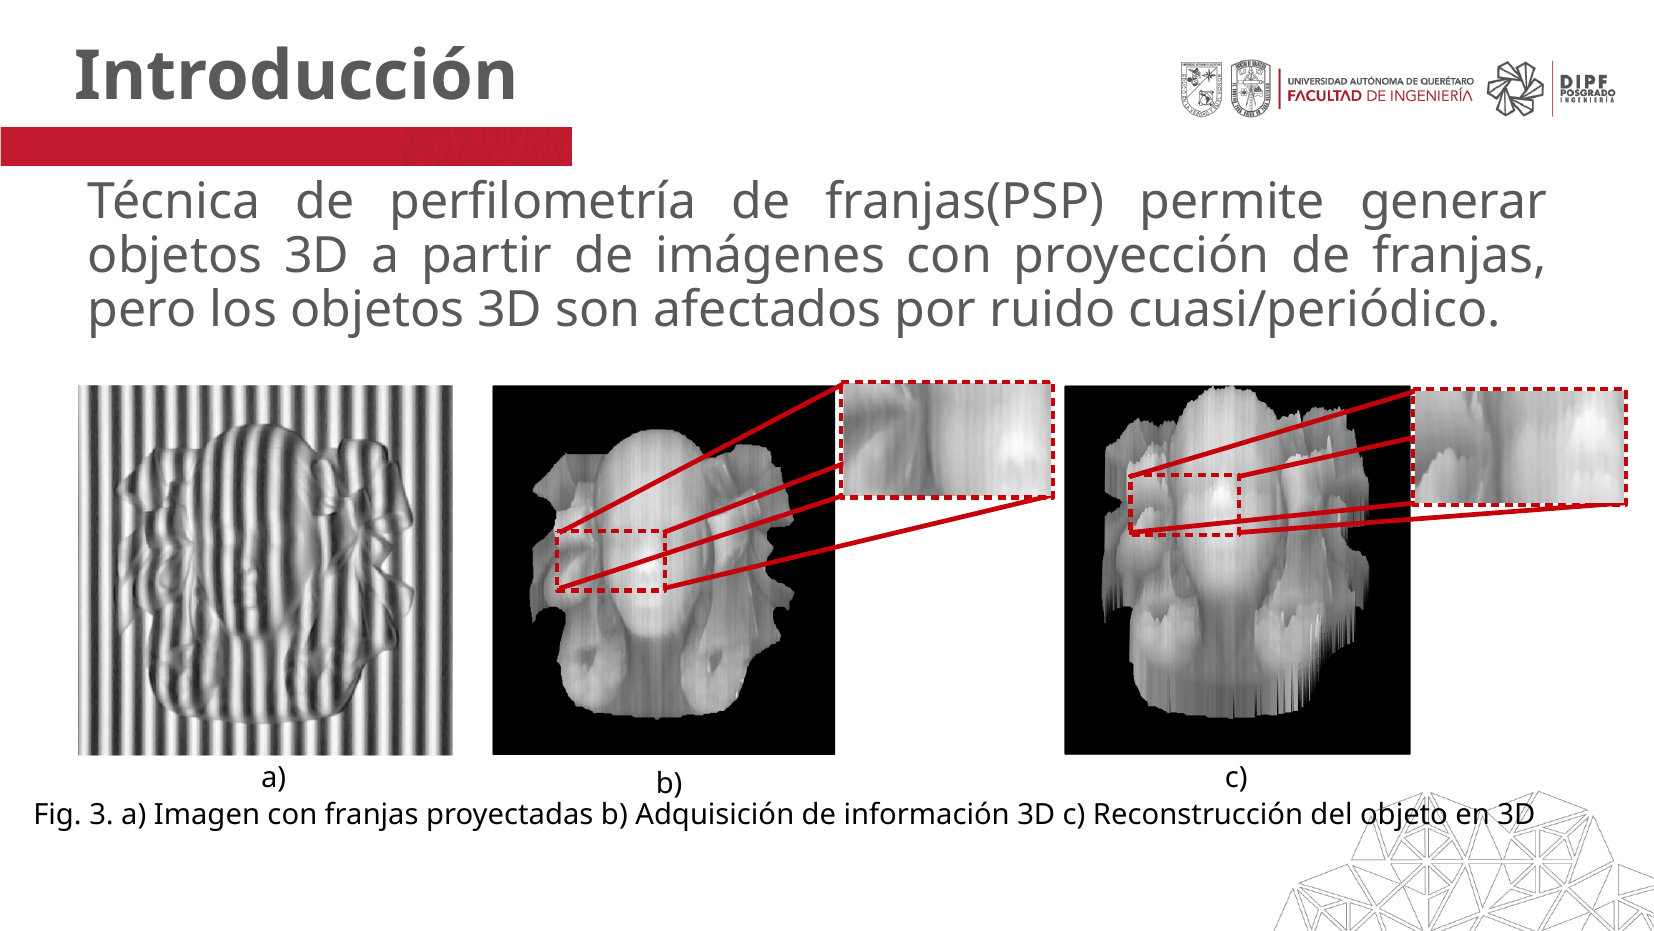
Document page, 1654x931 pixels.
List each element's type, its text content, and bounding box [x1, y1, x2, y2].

picture [1176, 54, 1620, 133]
text_box Introducción [54, 11, 572, 127]
text_box Técnica de perfilometría de franjas(PSP) permite generar objetos 3D a partir de imágenes con proyección de franjas, pero los objetos 3D son afectados por ruido cuasi/periódico. [73, 168, 1563, 350]
text_box b) [638, 763, 709, 807]
picture [76, 383, 454, 757]
text_box a) [242, 765, 313, 787]
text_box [1062, 383, 1625, 757]
picture [1257, 781, 1654, 931]
picture [0, 127, 572, 167]
text_box Fig. 3. a) Imagen con franjas proyectadas b) Adquisición de información 3D c) Reconstrucción del objeto en 3D [18, 787, 1252, 838]
text_box c) [1205, 763, 1276, 802]
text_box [489, 383, 1052, 757]
